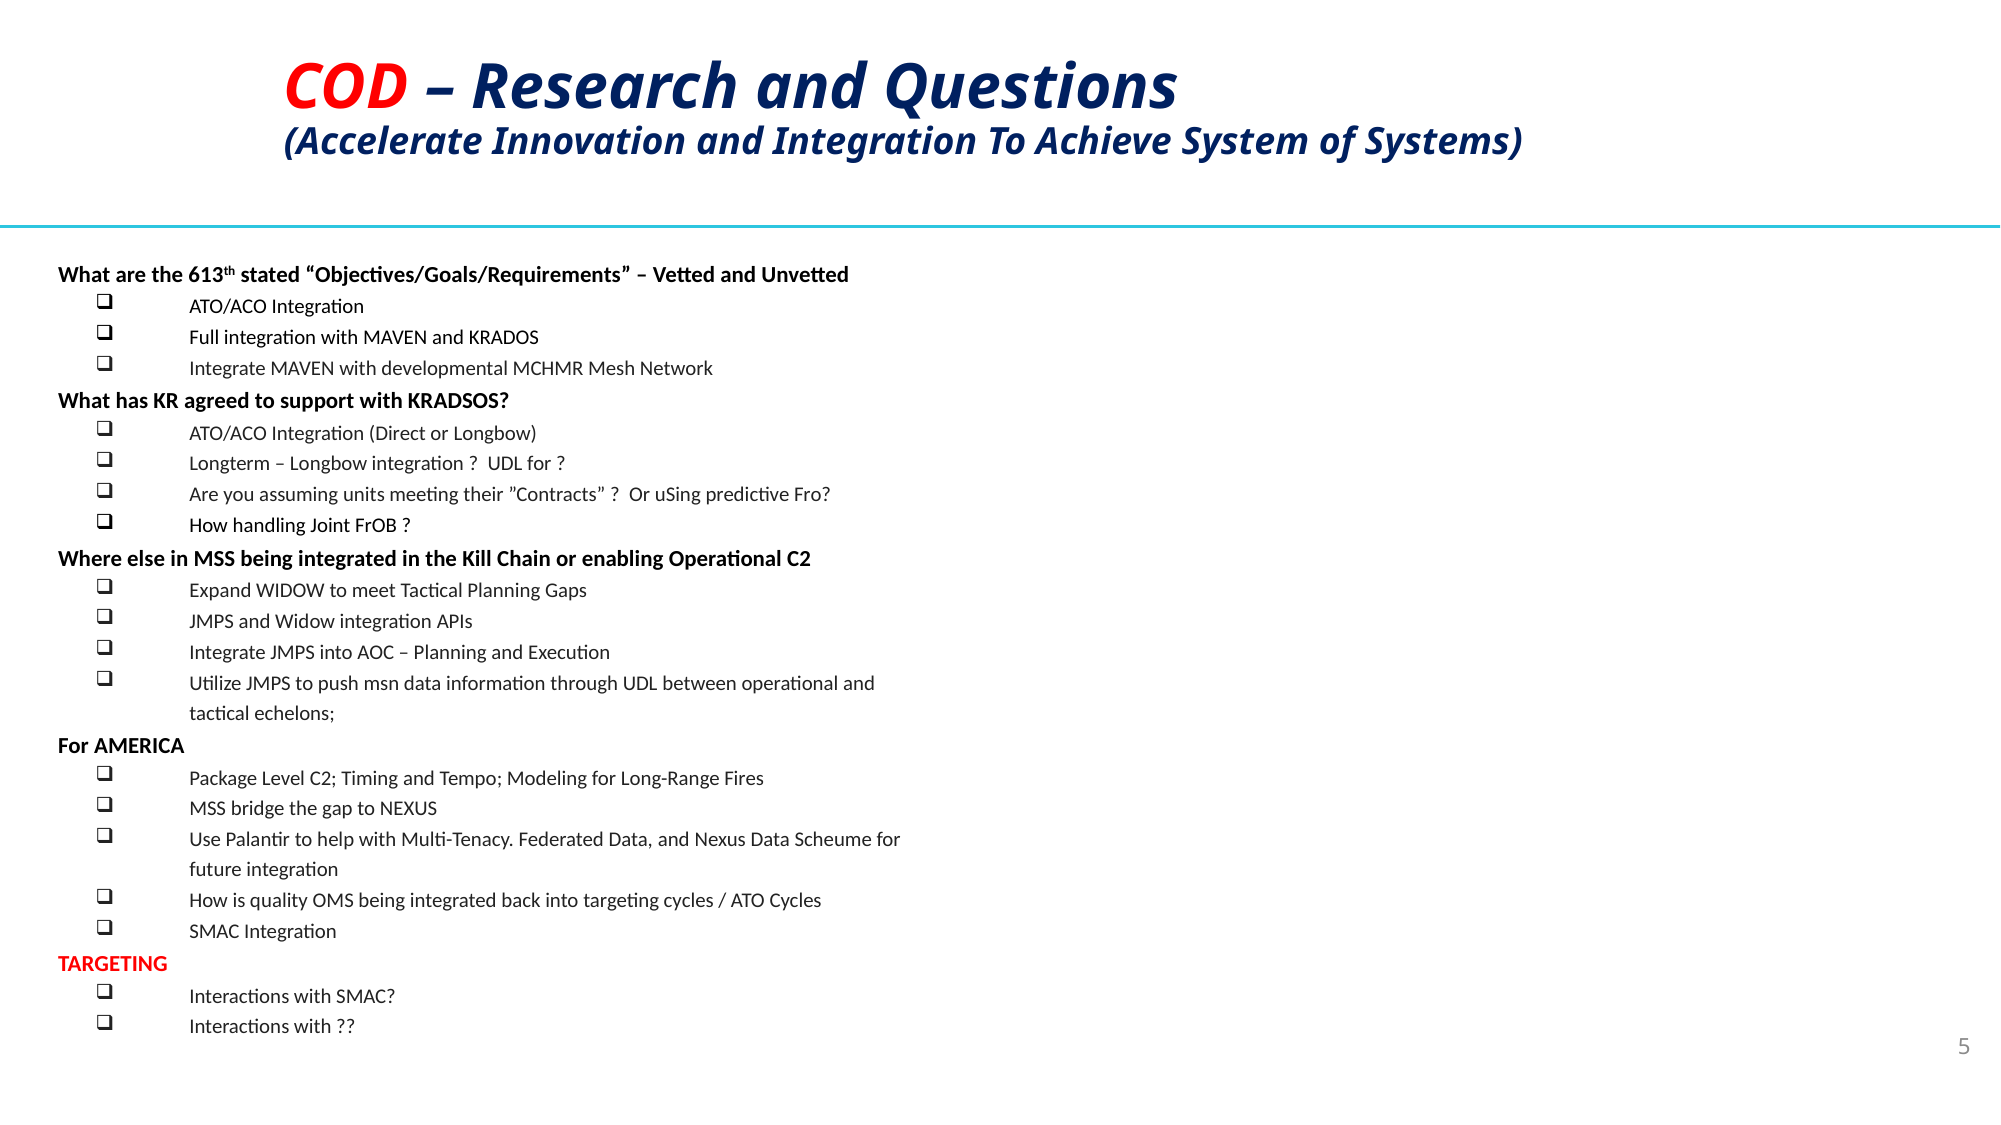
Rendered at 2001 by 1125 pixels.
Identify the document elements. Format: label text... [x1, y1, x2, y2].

subtitle What are the 613th stated “Objectives/Goals/Requirements” – Vetted and Unvetted ATO/ACO Integration Full integration with MAVEN and KRADOS Integrate MAVEN with developmental MCHMR Mesh Network What has KR agreed to support with KRADSOS? ATO/ACO Integration (Direct or Longbow) Longterm – Longbow integration ? UDL for ? Are you assuming units meeting their ”Contracts” ? Or uSing predictive Fro? How handling Joint FrOB ? Where else in MSS being integrated in the Kill Chain or enabling Operational C2 Expand WIDOW to meet Tactical Planning Gaps JMPS and Widow integration APIs Integrate JMPS into AOC – Planning and Execution Utilize JMPS to push msn data information through UDL between operational and tactical echelons; For AMERICA Package Level C2; Timing and Tempo; Modeling for Long-Range Fires MSS bridge the gap to NEXUS Use Palantir to help with Multi-Tenacy. Federated Data, and Nexus Data Scheume for future integration How is quality OMS being integrated back into targeting cycles / ATO Cycles SMAC Integration TARGETING Interactions with SMAC? Interactions with ?? [0, 230, 947, 1111]
text_box COD – Research and Questions (Accelerate Innovation and Integration To Achieve System of Systems) [264, 34, 1946, 173]
slide_number 5 [1865, 1004, 1986, 1091]
